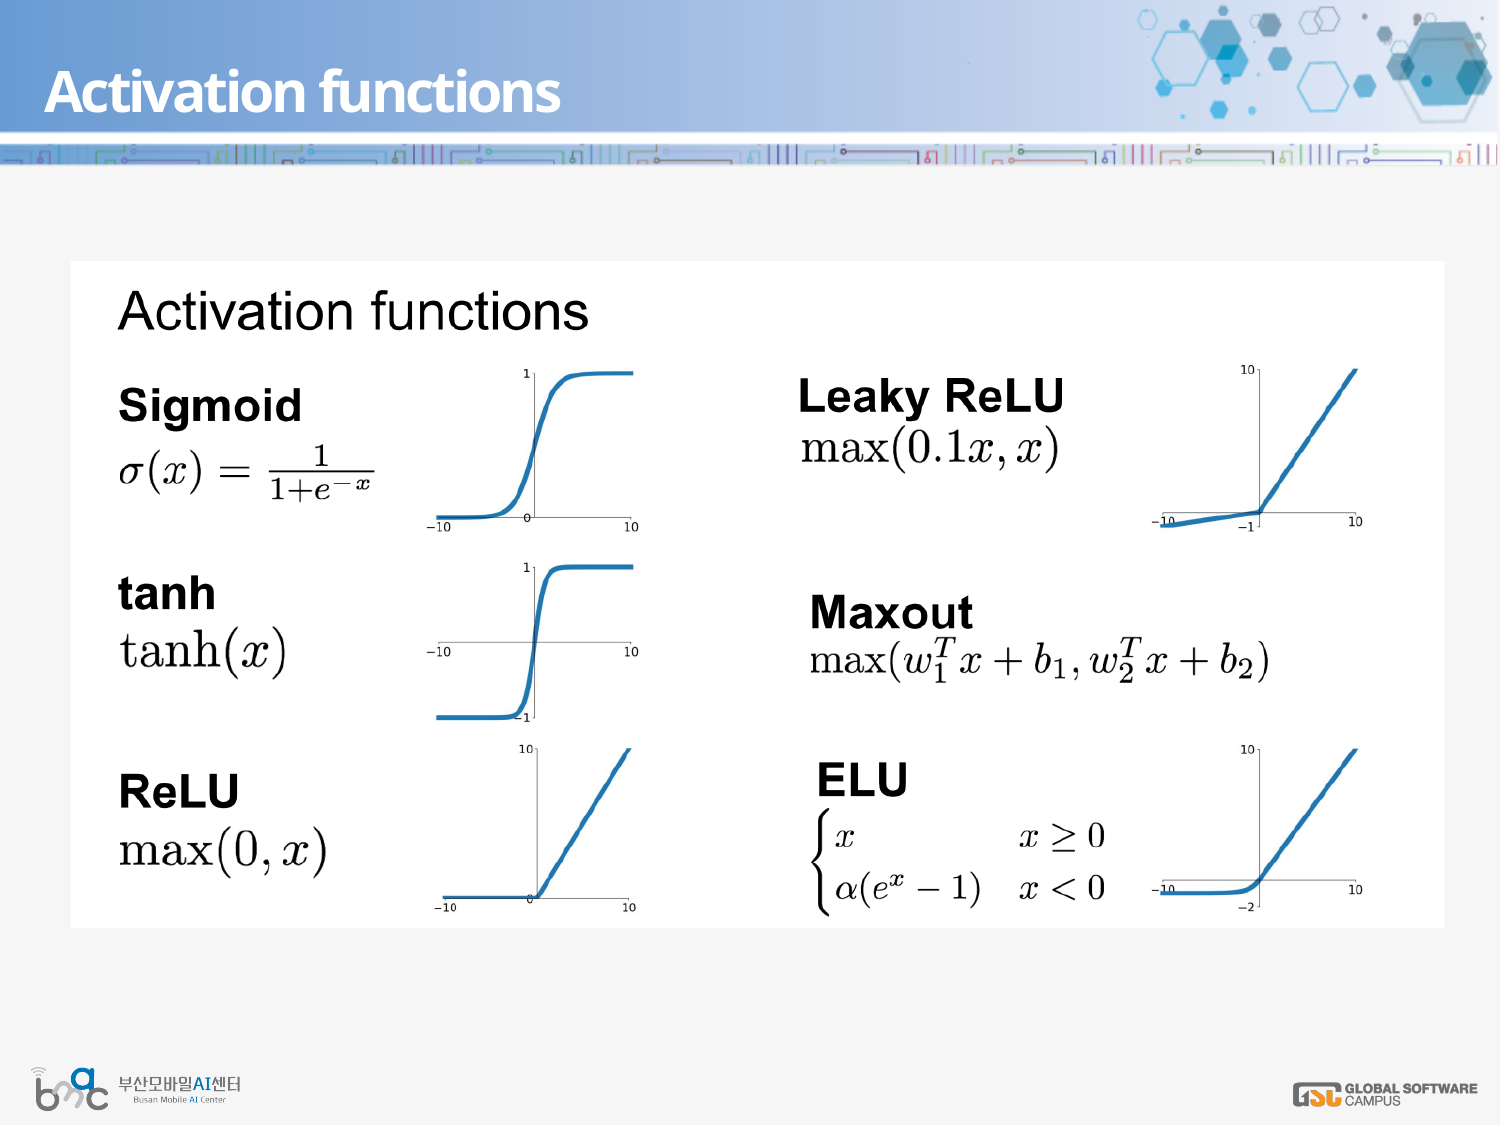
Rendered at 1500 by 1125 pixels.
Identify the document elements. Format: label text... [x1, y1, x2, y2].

picture [1283, 1072, 1487, 1116]
picture [0, 0, 1498, 1057]
title Activation functions [29, 48, 1471, 132]
picture [27, 1059, 245, 1114]
